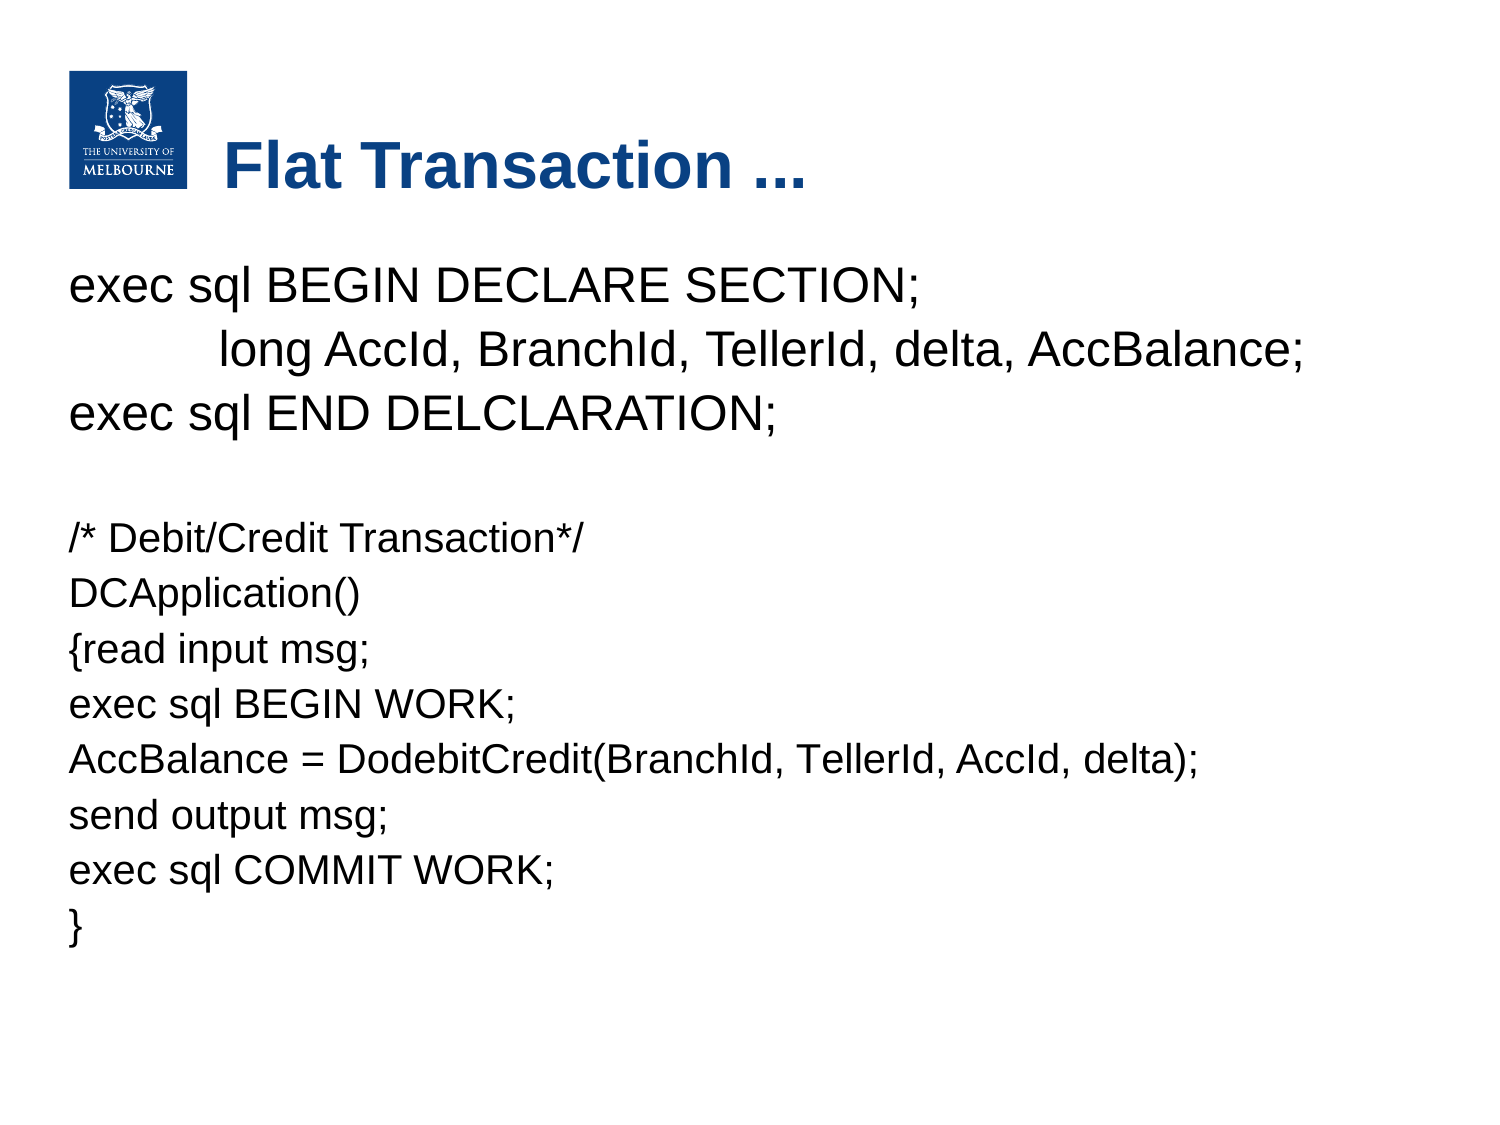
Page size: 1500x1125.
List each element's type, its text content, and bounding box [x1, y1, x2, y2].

list exec sql BEGIN DECLARE SECTION; long AccId, BranchId, TellerId, delta, AccBalance; exec sql END DELCLARATION; /* Debit/Credit Transaction*/ DCApplication() {read input msg; exec sql BEGIN WORK; AccBalance = DodebitCredit(BranchId, TellerId, AccId, delta); send output msg; exec sql COMMIT WORK; } [53, 251, 1443, 970]
title Flat Transaction ... [208, 64, 1443, 211]
